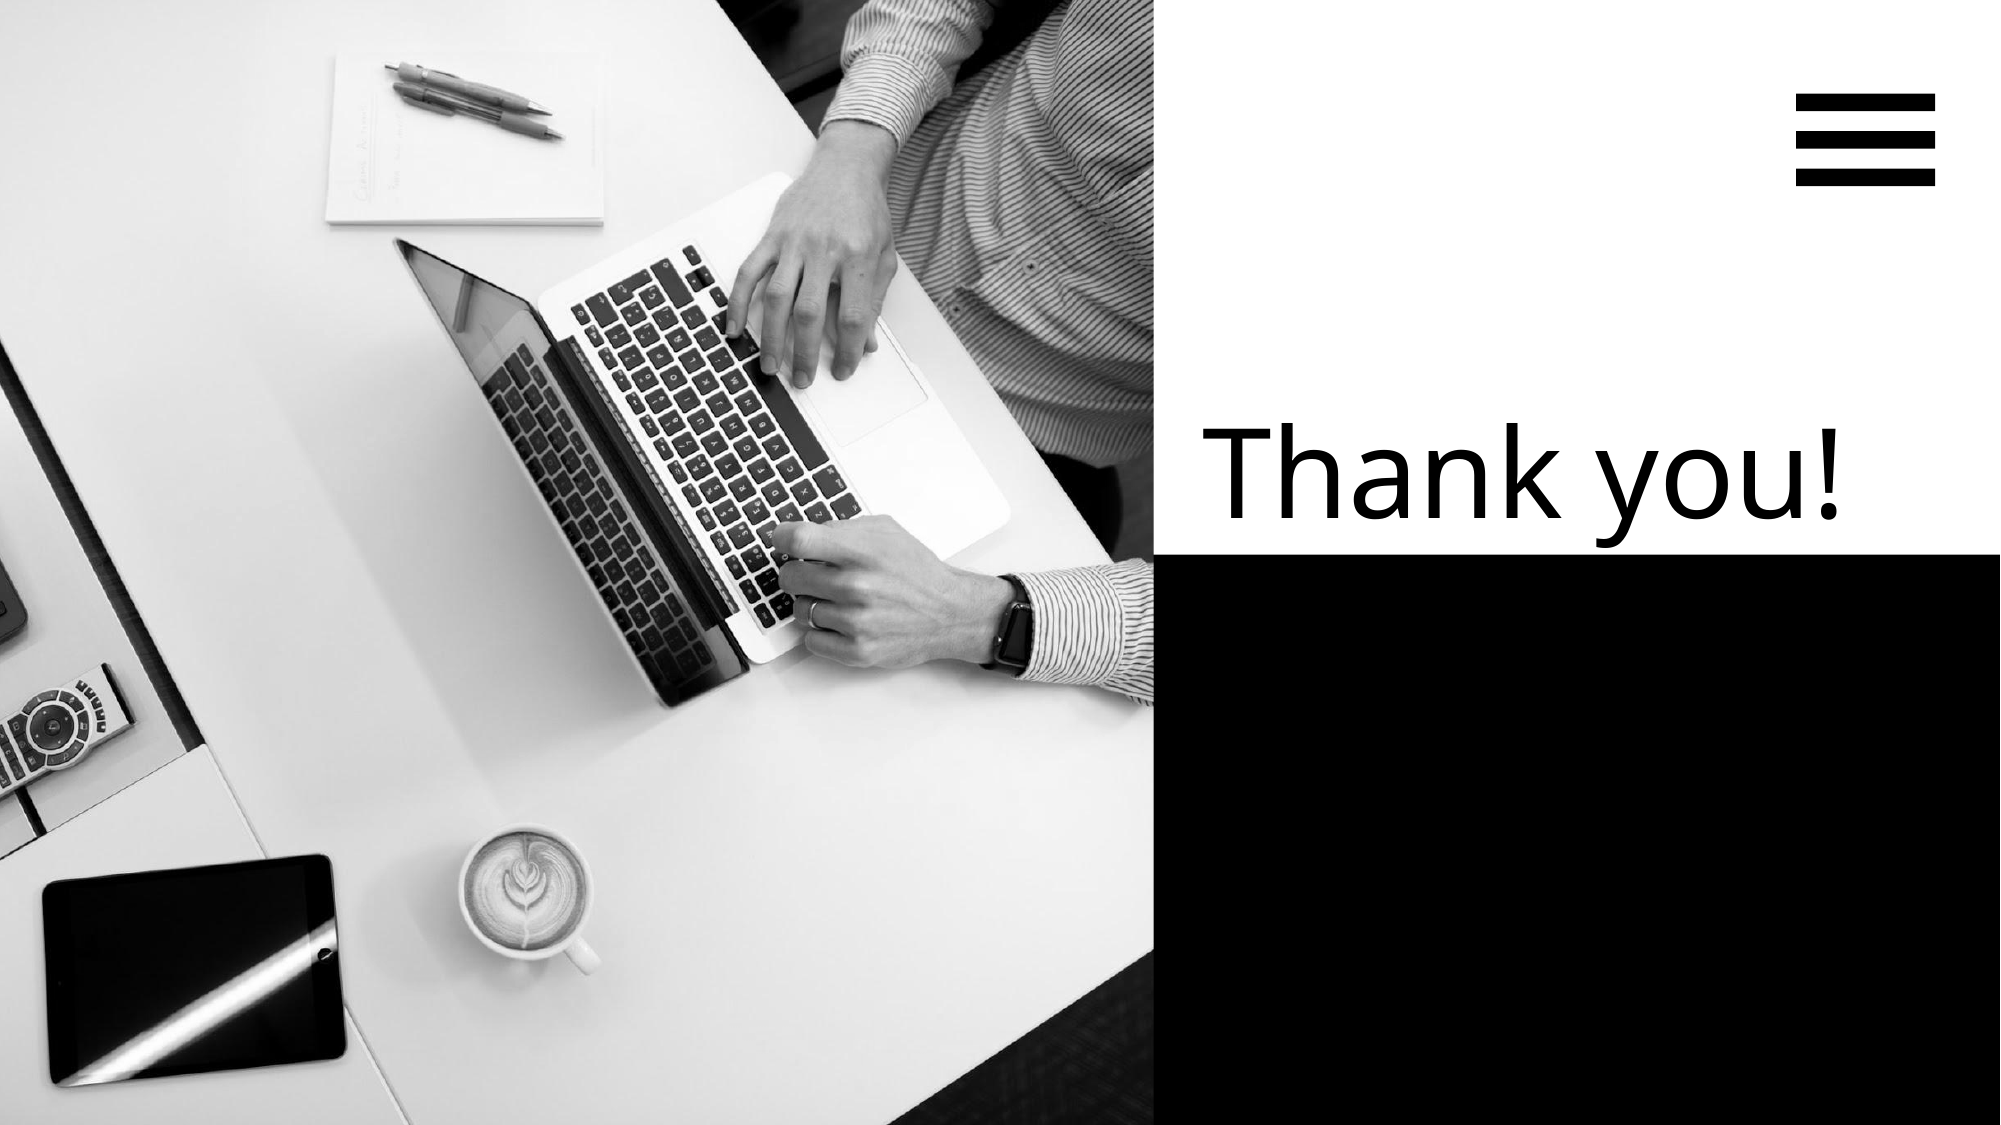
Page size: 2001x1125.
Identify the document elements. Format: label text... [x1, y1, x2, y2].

title Thank you! [1182, 343, 1996, 564]
text_box [1728, 0, 2000, 272]
picture [0, 0, 1154, 1125]
